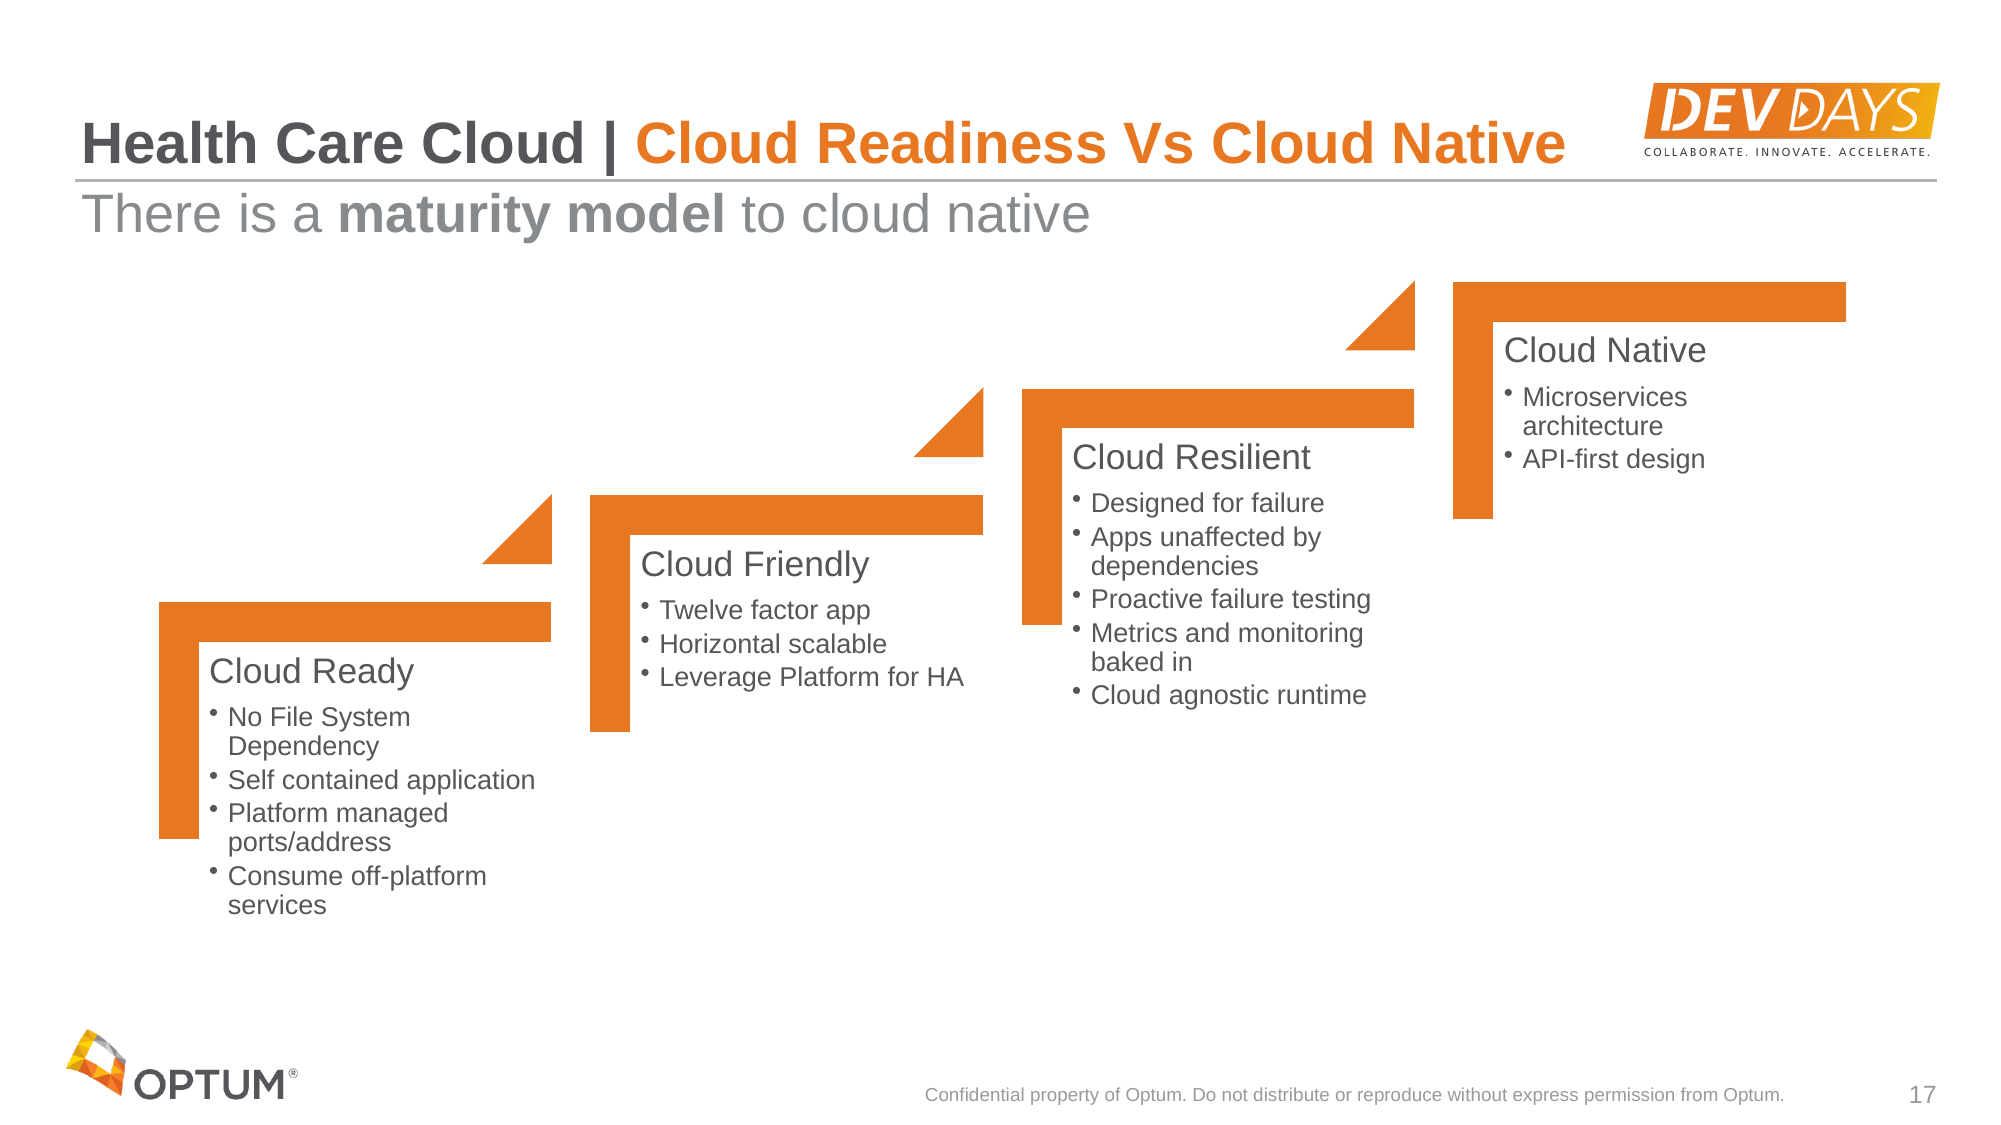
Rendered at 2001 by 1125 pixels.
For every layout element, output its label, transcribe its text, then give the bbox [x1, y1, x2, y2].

title Health Care Cloud | Cloud Readiness Vs Cloud Native [81, 0, 1645, 177]
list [74, 282, 1931, 952]
footer Confidential property of Optum. Do not distribute or reproduce without express permission from Optum. [868, 1064, 1841, 1124]
picture [64, 1027, 299, 1101]
list There is a maturity model to cloud native [81, 183, 1418, 265]
slide_number 17 [1847, 1064, 1937, 1124]
